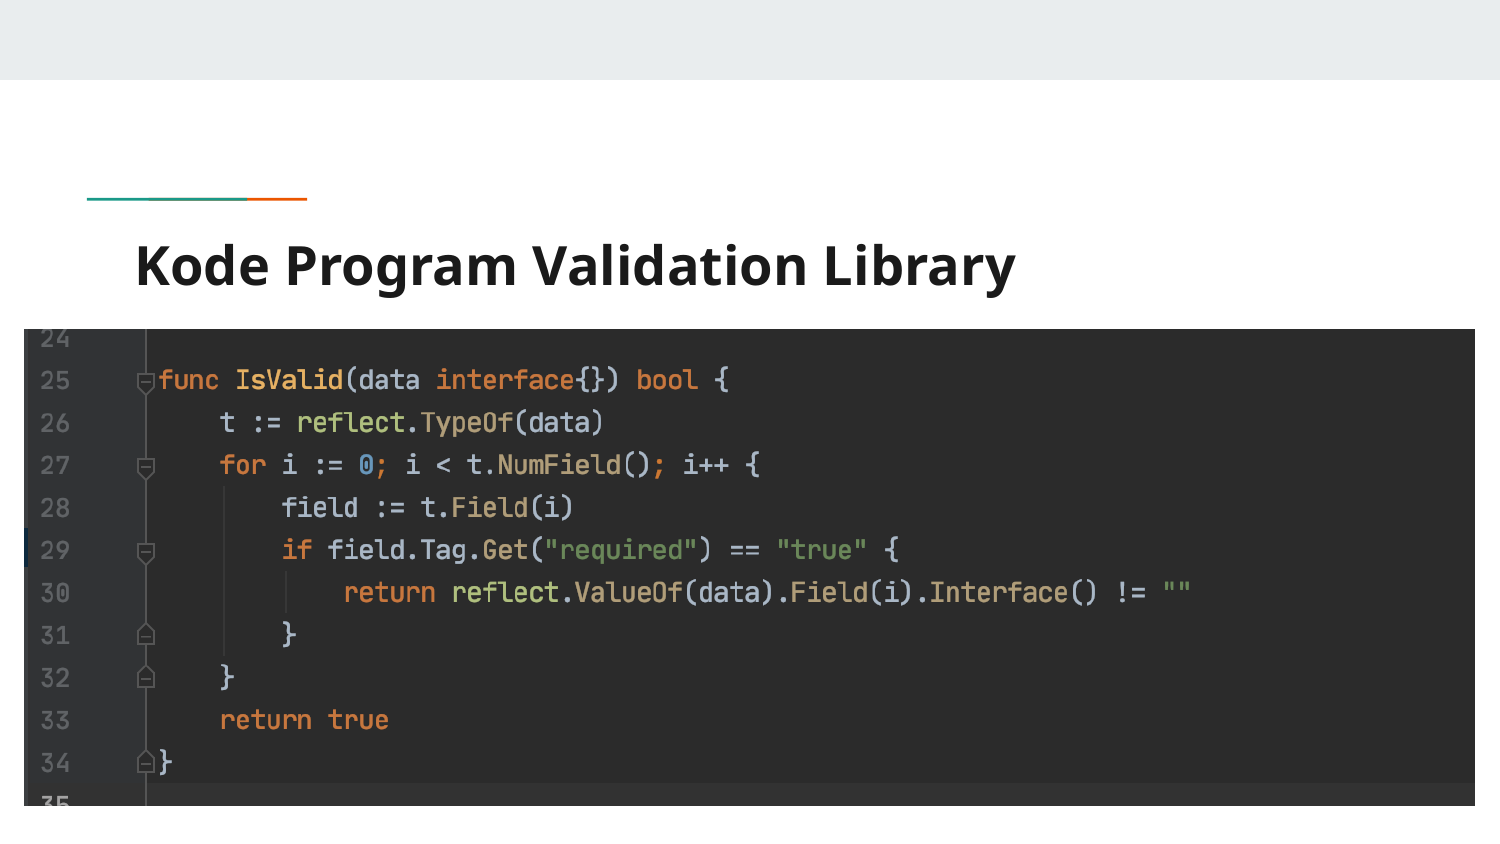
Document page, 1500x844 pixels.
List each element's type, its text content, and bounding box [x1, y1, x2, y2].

title Kode Program Validation Library [119, 216, 1381, 305]
picture [24, 328, 1476, 806]
